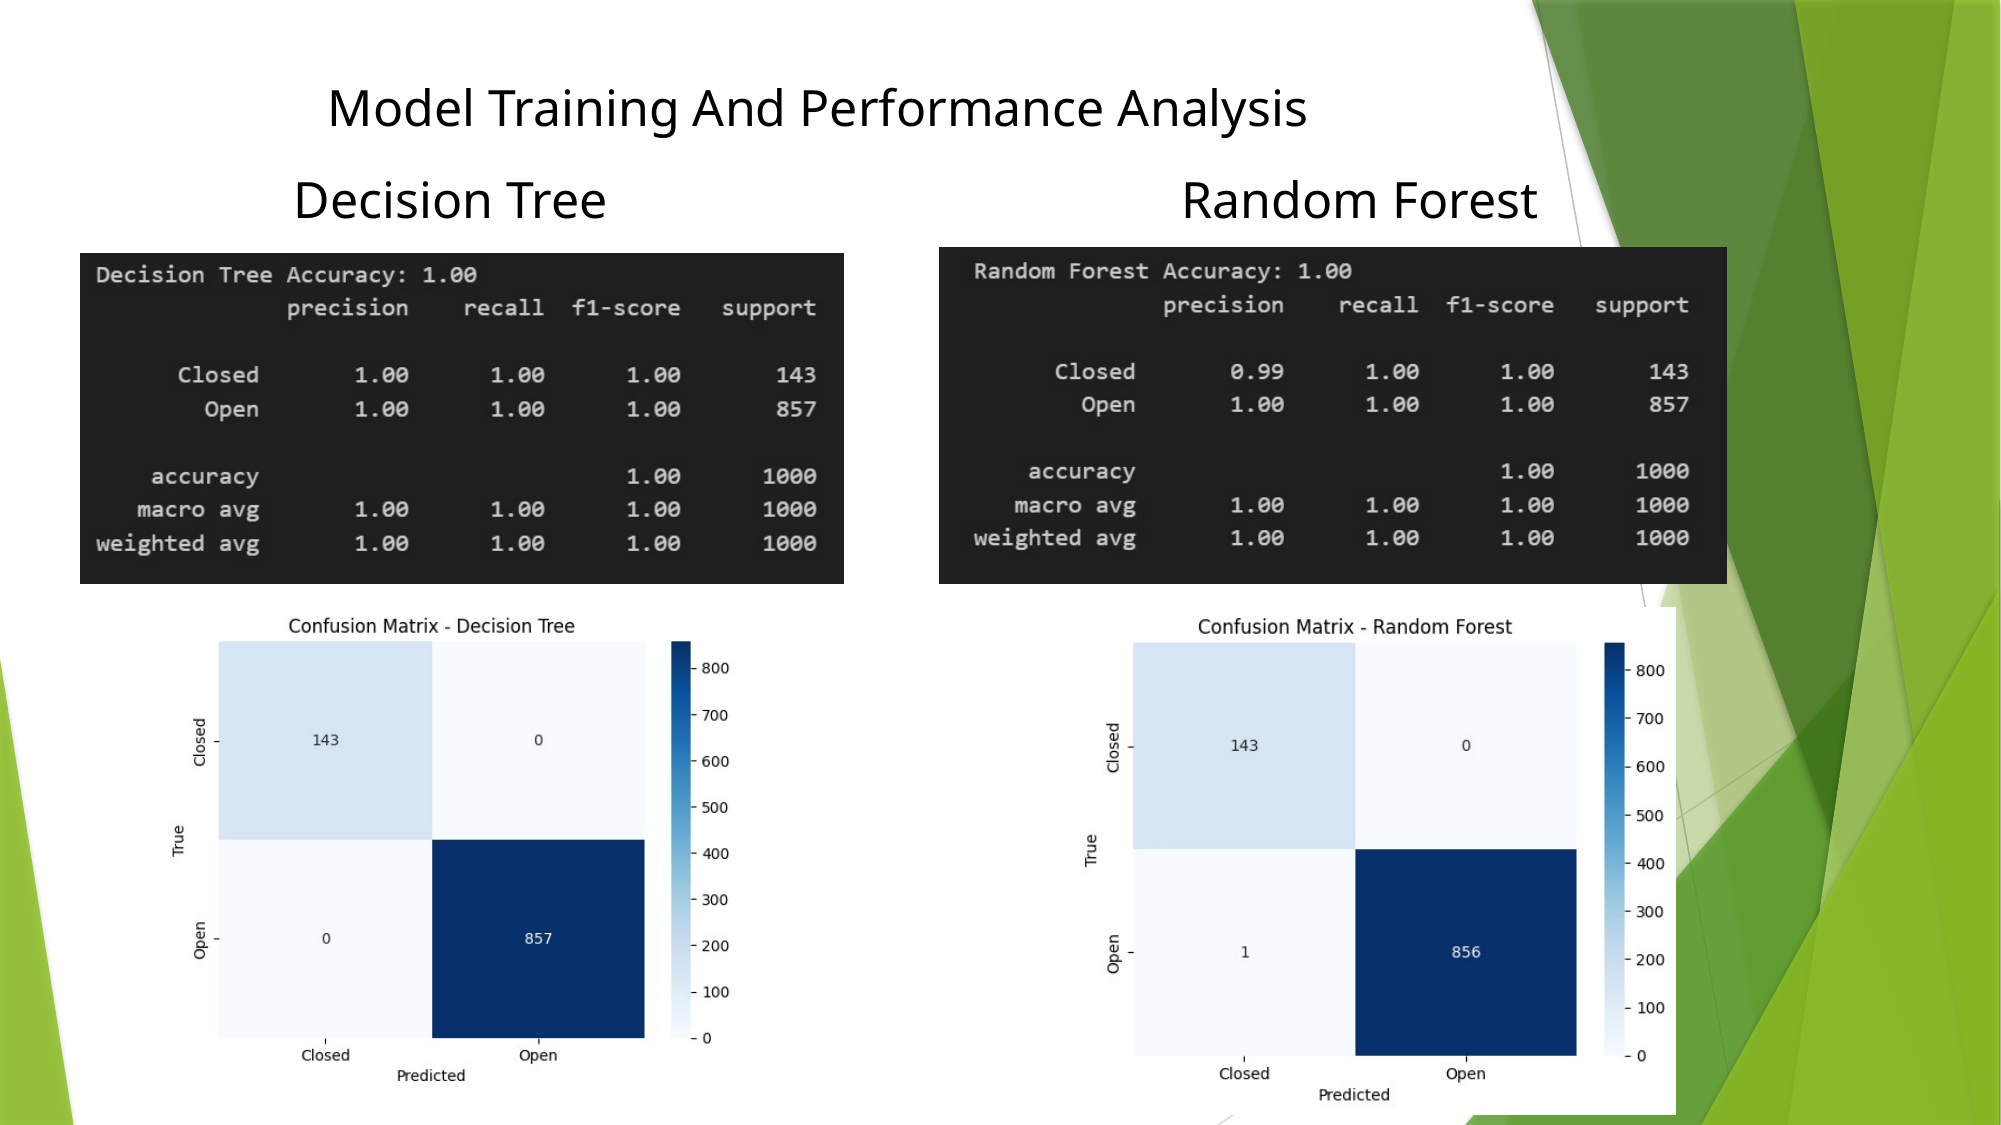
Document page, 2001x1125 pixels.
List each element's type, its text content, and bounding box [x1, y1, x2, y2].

text_box Model Training And Performance Analysis [261, 68, 1376, 144]
picture [162, 606, 741, 1095]
text_box Random Forest [946, 161, 1774, 237]
picture [1073, 606, 1677, 1116]
text_box Decision Tree [37, 161, 865, 237]
picture [939, 246, 1728, 585]
picture [79, 252, 844, 585]
